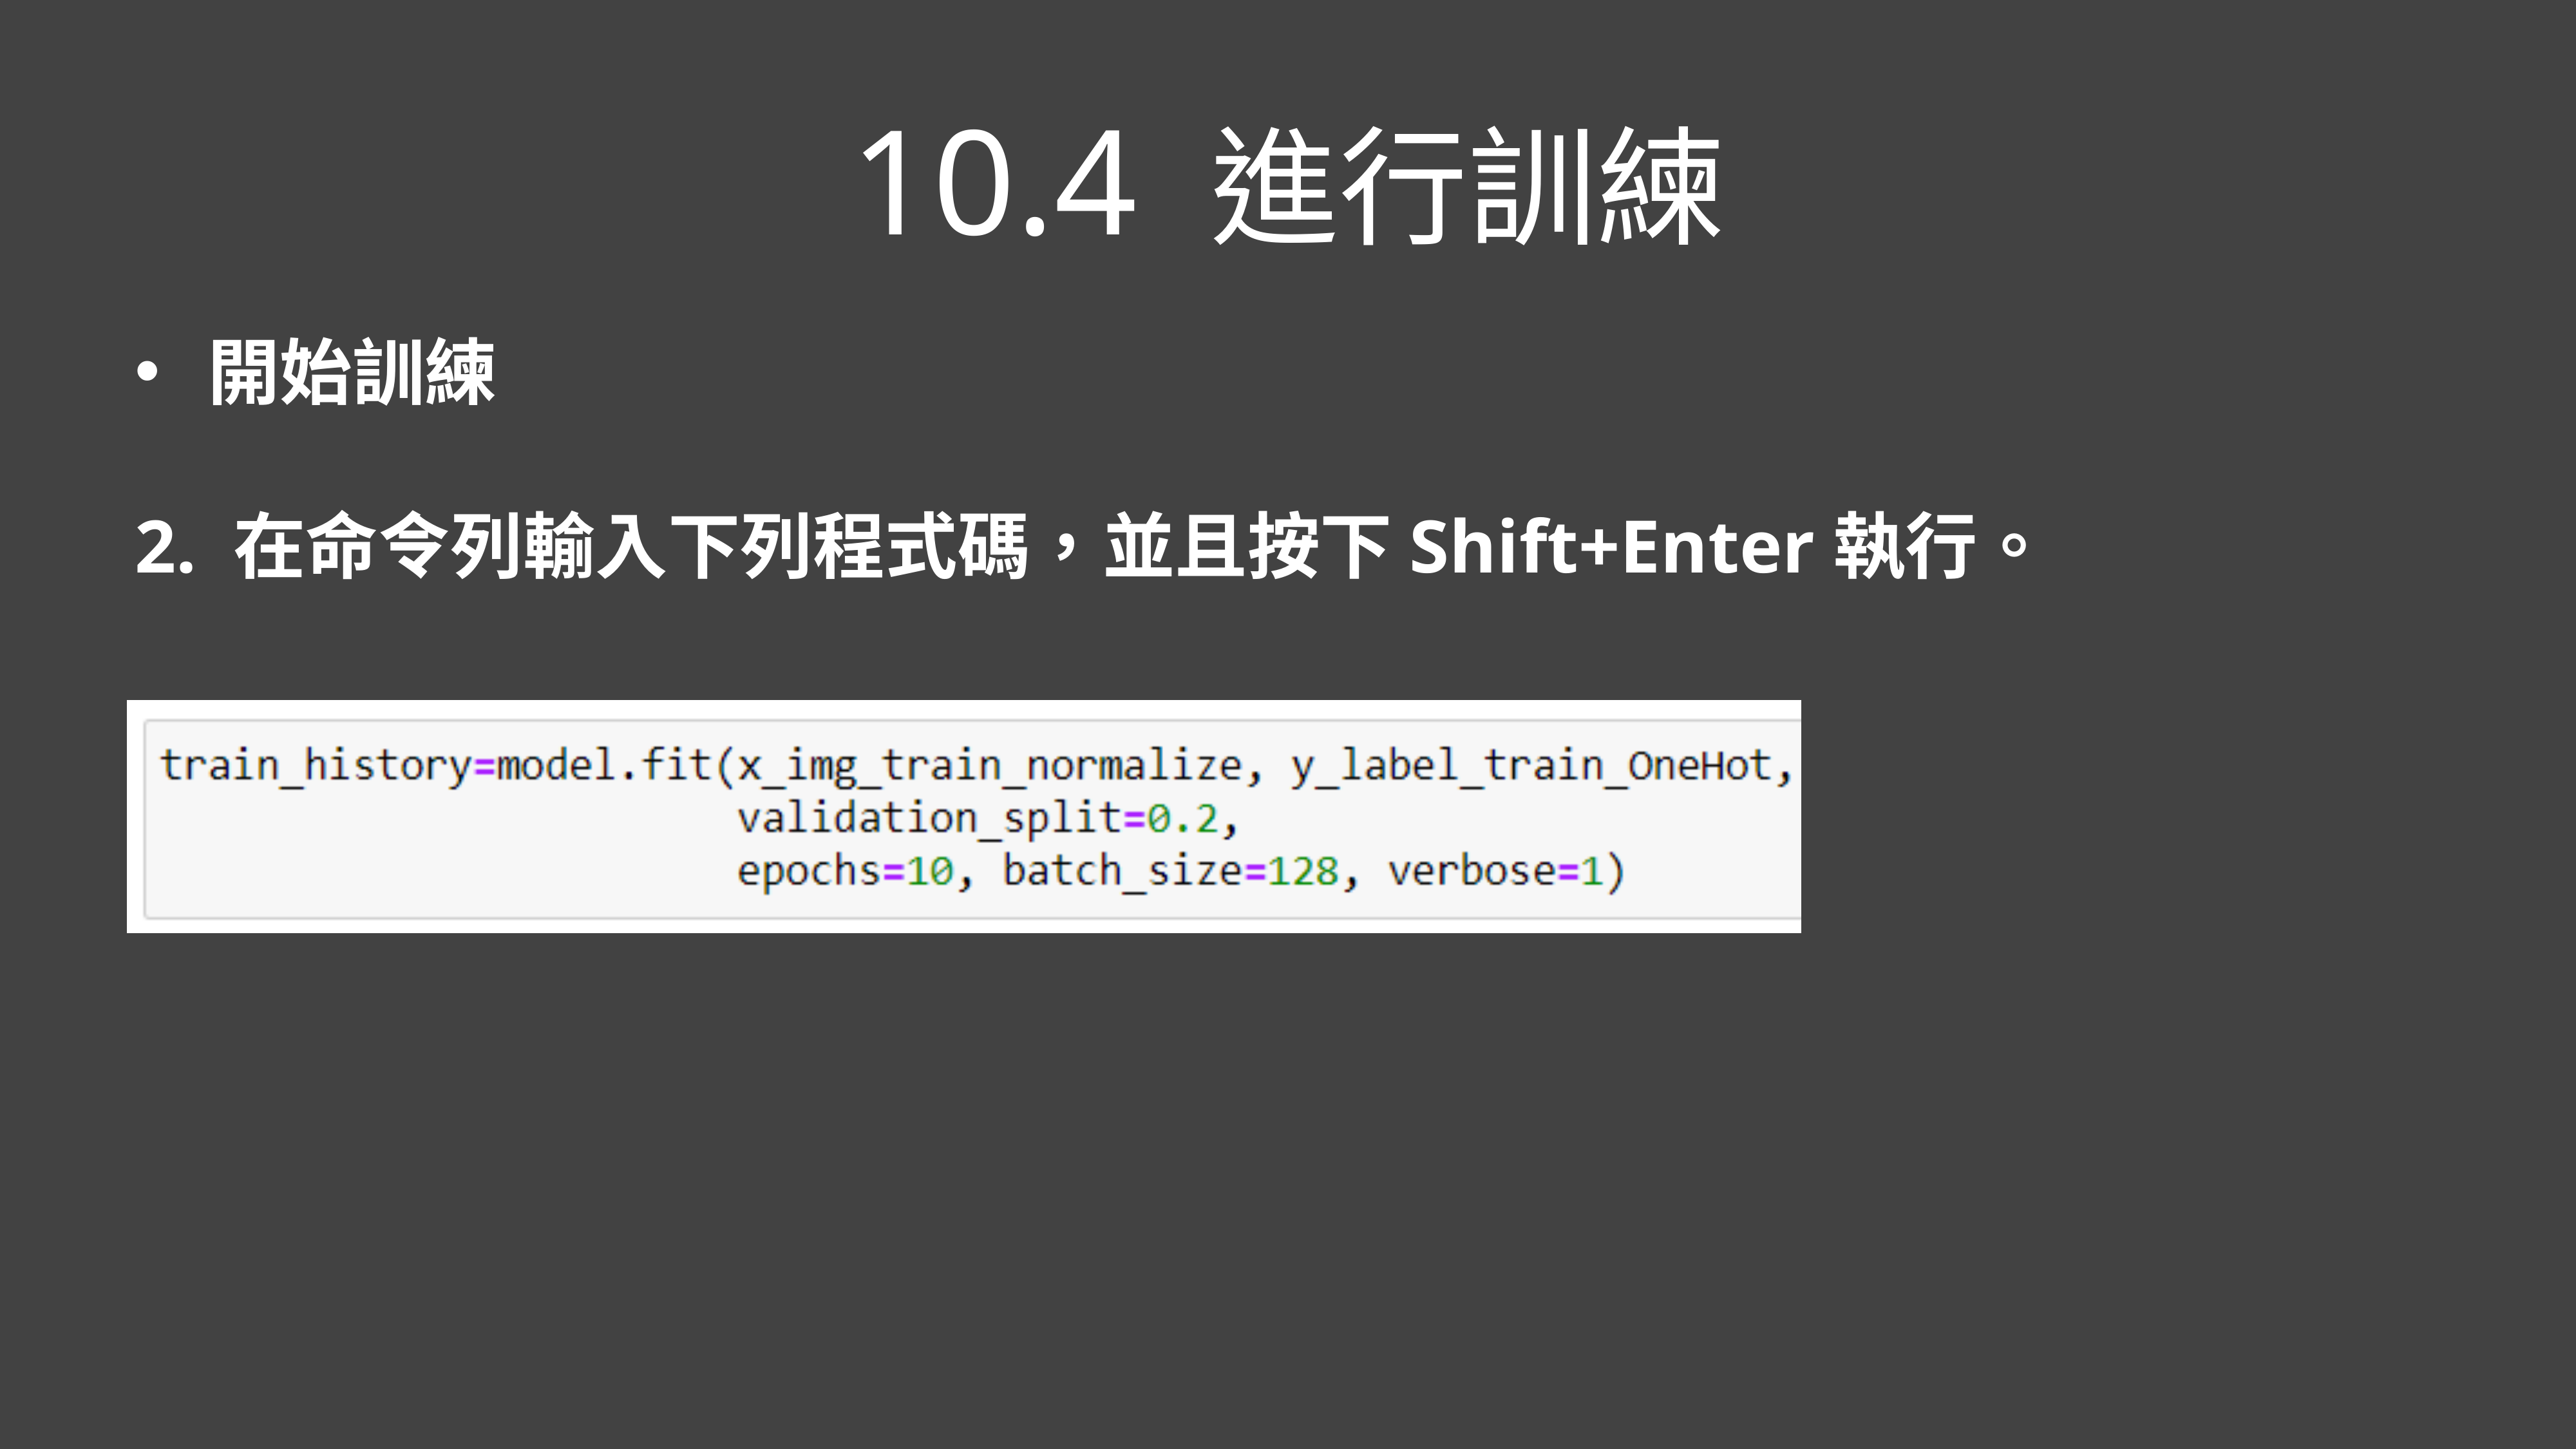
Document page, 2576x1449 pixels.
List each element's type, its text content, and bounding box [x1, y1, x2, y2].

picture [127, 700, 1801, 934]
title 10.4 進行訓練 [127, 4, 2449, 350]
text_box 開始訓練 2. 在命令列輸入下列程式碼，並且按下Shift+Enter執行。 [127, 319, 2079, 595]
